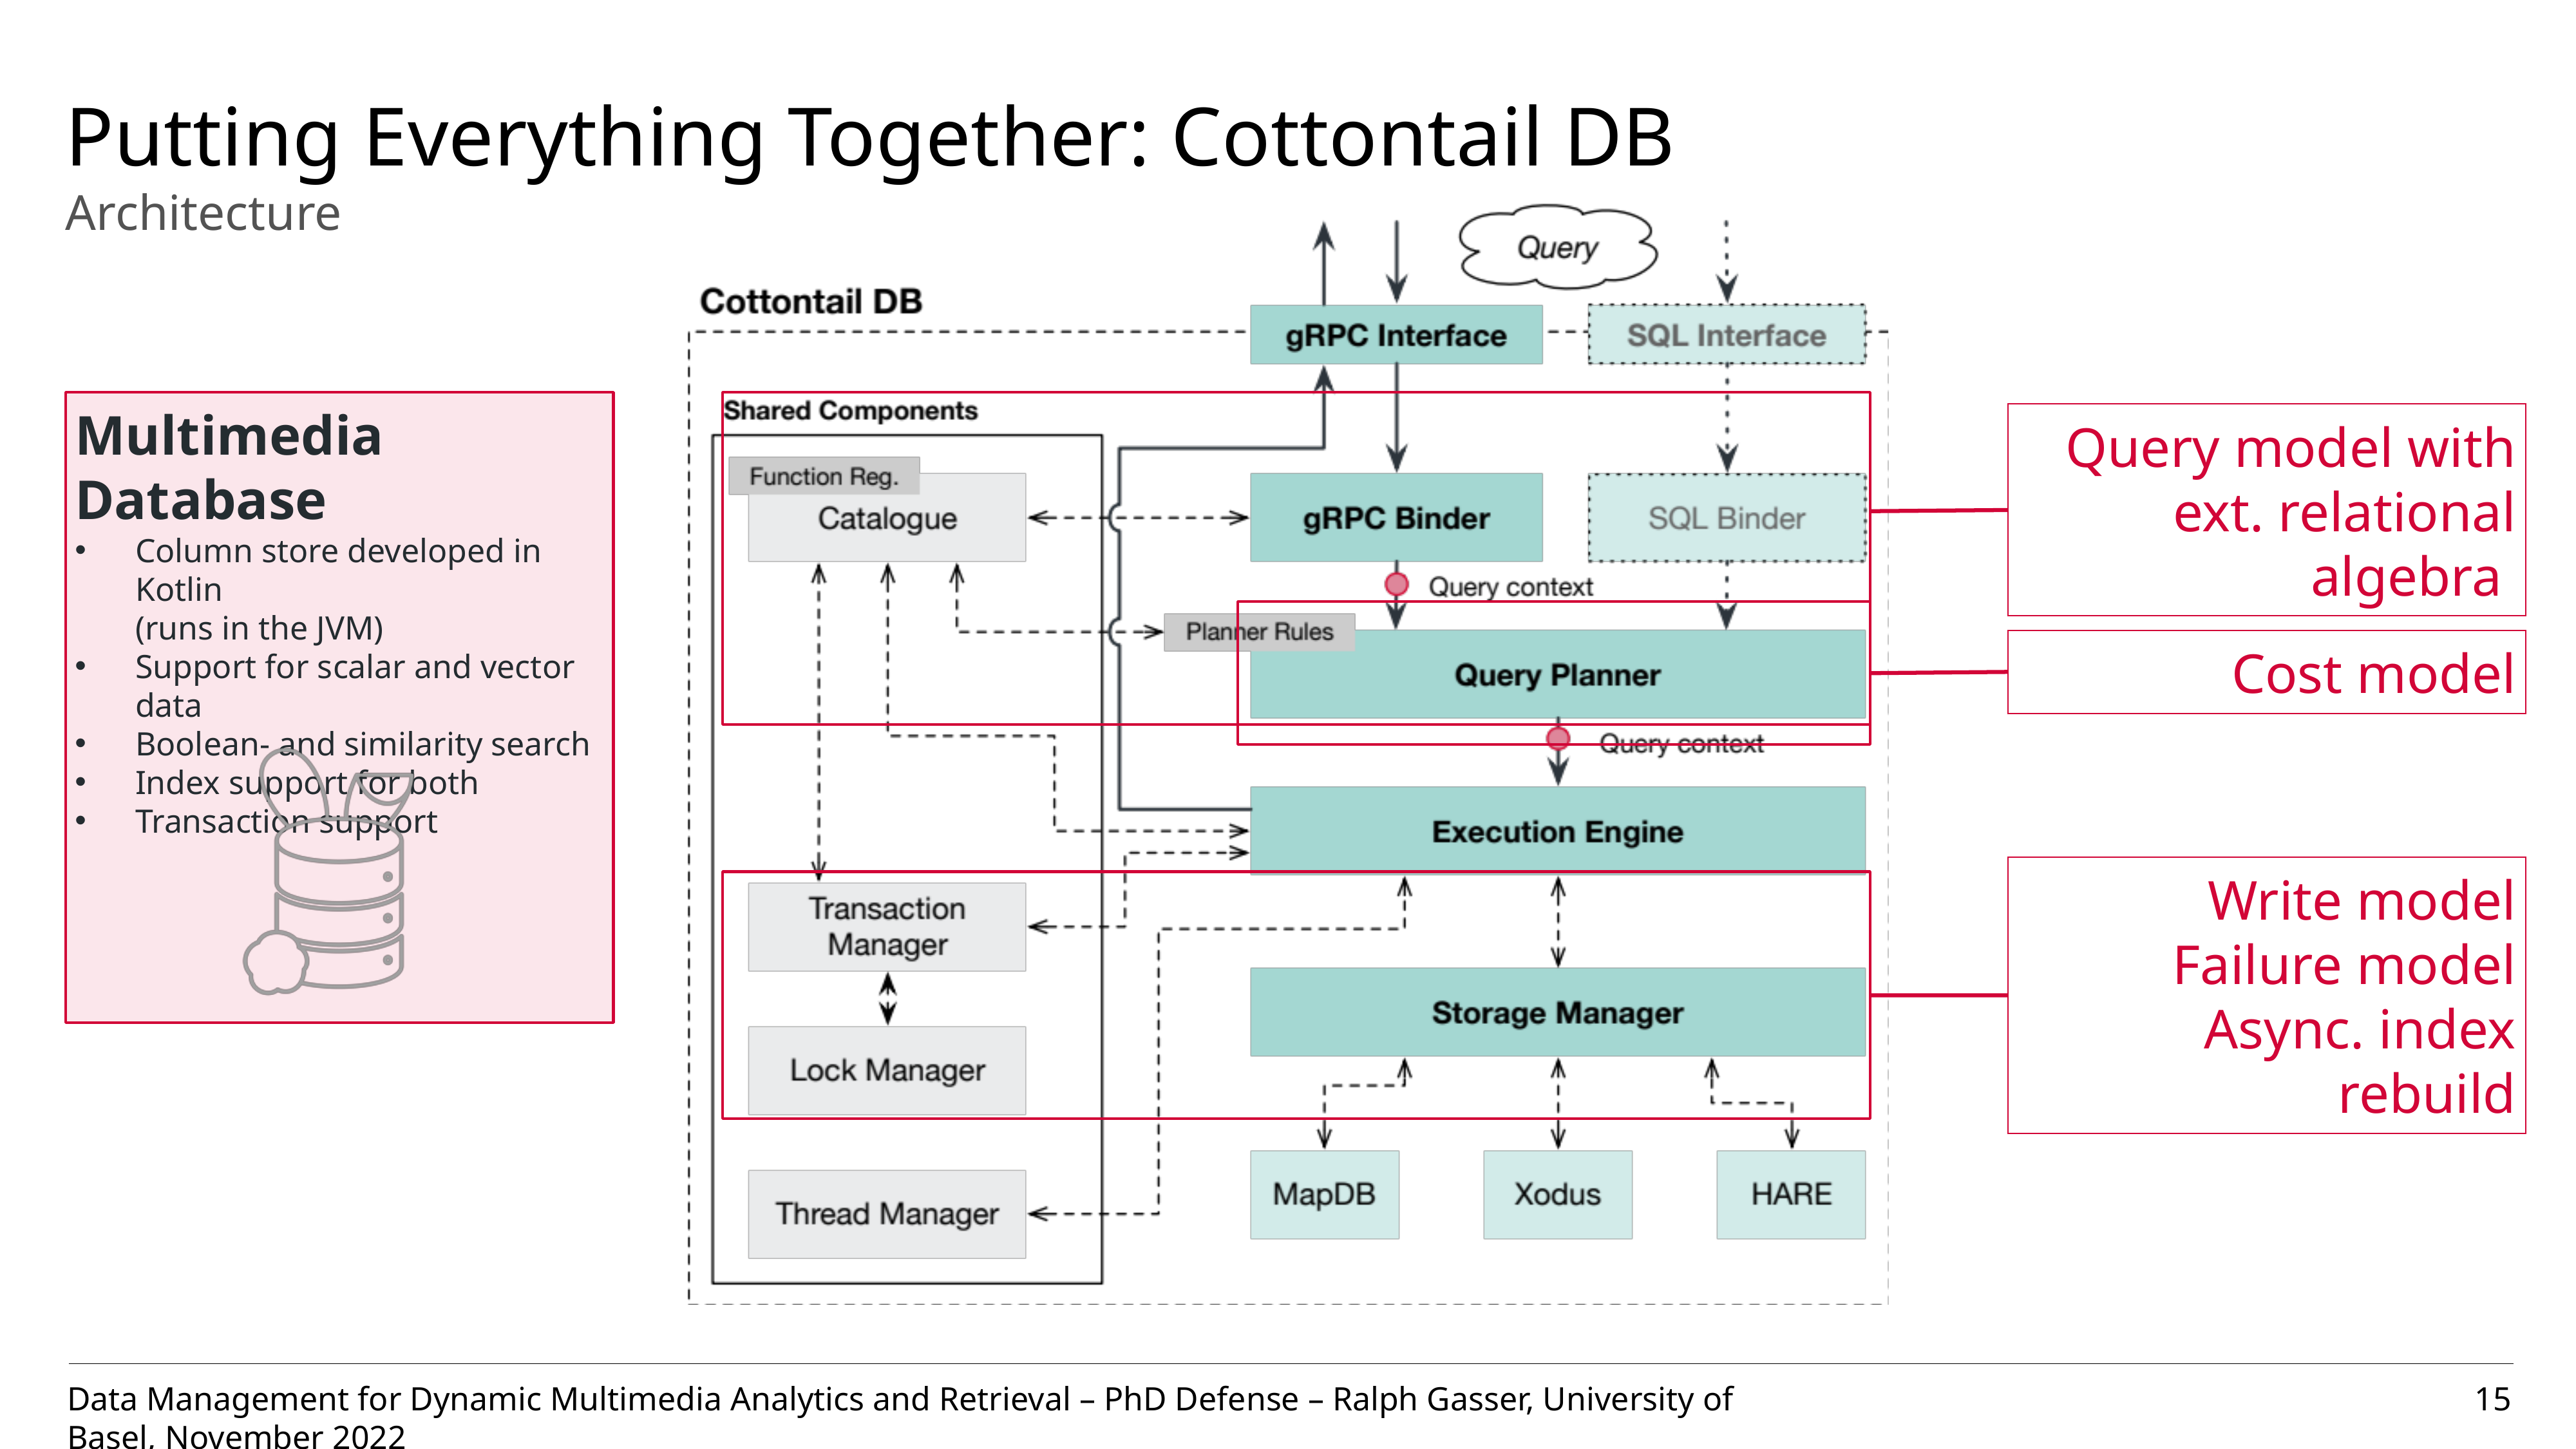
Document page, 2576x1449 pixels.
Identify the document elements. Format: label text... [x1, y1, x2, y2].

text_box Multimedia Database Column store developed in Kotlin (runs in the JVM) Support for scalar and vector data Boolean- and similarity search Index support for both Transaction support [65, 392, 614, 1023]
text_box Cost model [2008, 630, 2526, 714]
text_box Write model Failure model Async. index rebuild [2008, 857, 2526, 1133]
slide_number 15 [2343, 1378, 2512, 1418]
title Putting Everything Together: Cottontail DB Architecture [65, 85, 2511, 322]
picture [687, 203, 1889, 1305]
text_box Query model with ext. relational algebra [2008, 404, 2526, 616]
picture [90, 667, 568, 1076]
